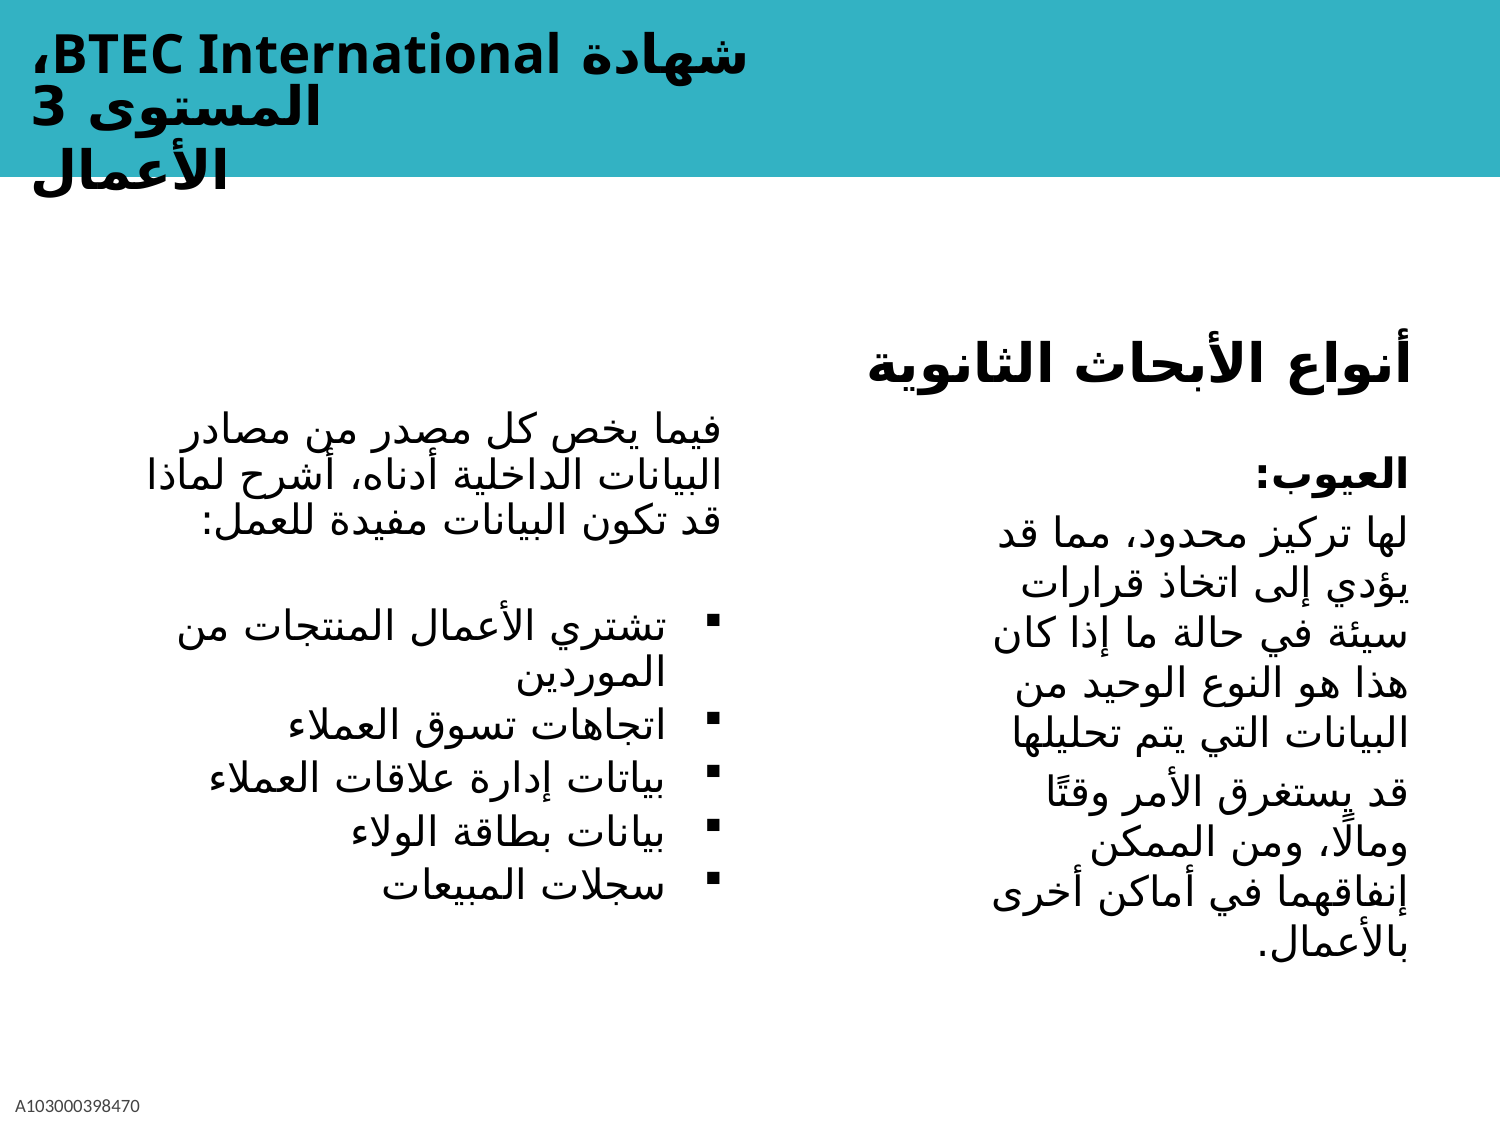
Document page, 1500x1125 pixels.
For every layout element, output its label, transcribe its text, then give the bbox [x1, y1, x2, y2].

text_box فيما يخص كل مصدر من مصادر البيانات الداخلية أدناه، أشرح لماذا قد تكون البيانات مفيدة للعمل: تشتري الأعمال المنتجات من الموردين اتجاهات تسوق العملاء بياتات إدارة علاقات العملاء بيانات بطاقة الولاء سجلات المبيعات [98, 400, 739, 1125]
title أنواع الأبحاث الثانوية [809, 258, 1430, 401]
text_box A103000398470 [0, 1088, 178, 1125]
list العيوب: لها تركيز محدود، مما قد يؤدي إلى اتخاذ قرارات سيئة في حالة ما إذا كان هذا هو النوع الوحيد من البيانات التي يتم تحليلها قد يستغرق الأمر وقتًا ومالًا، ومن الممكن إنفاقهما في أماكن أخرى بالأعمال. [931, 439, 1425, 1095]
picture [0, 0, 1500, 177]
